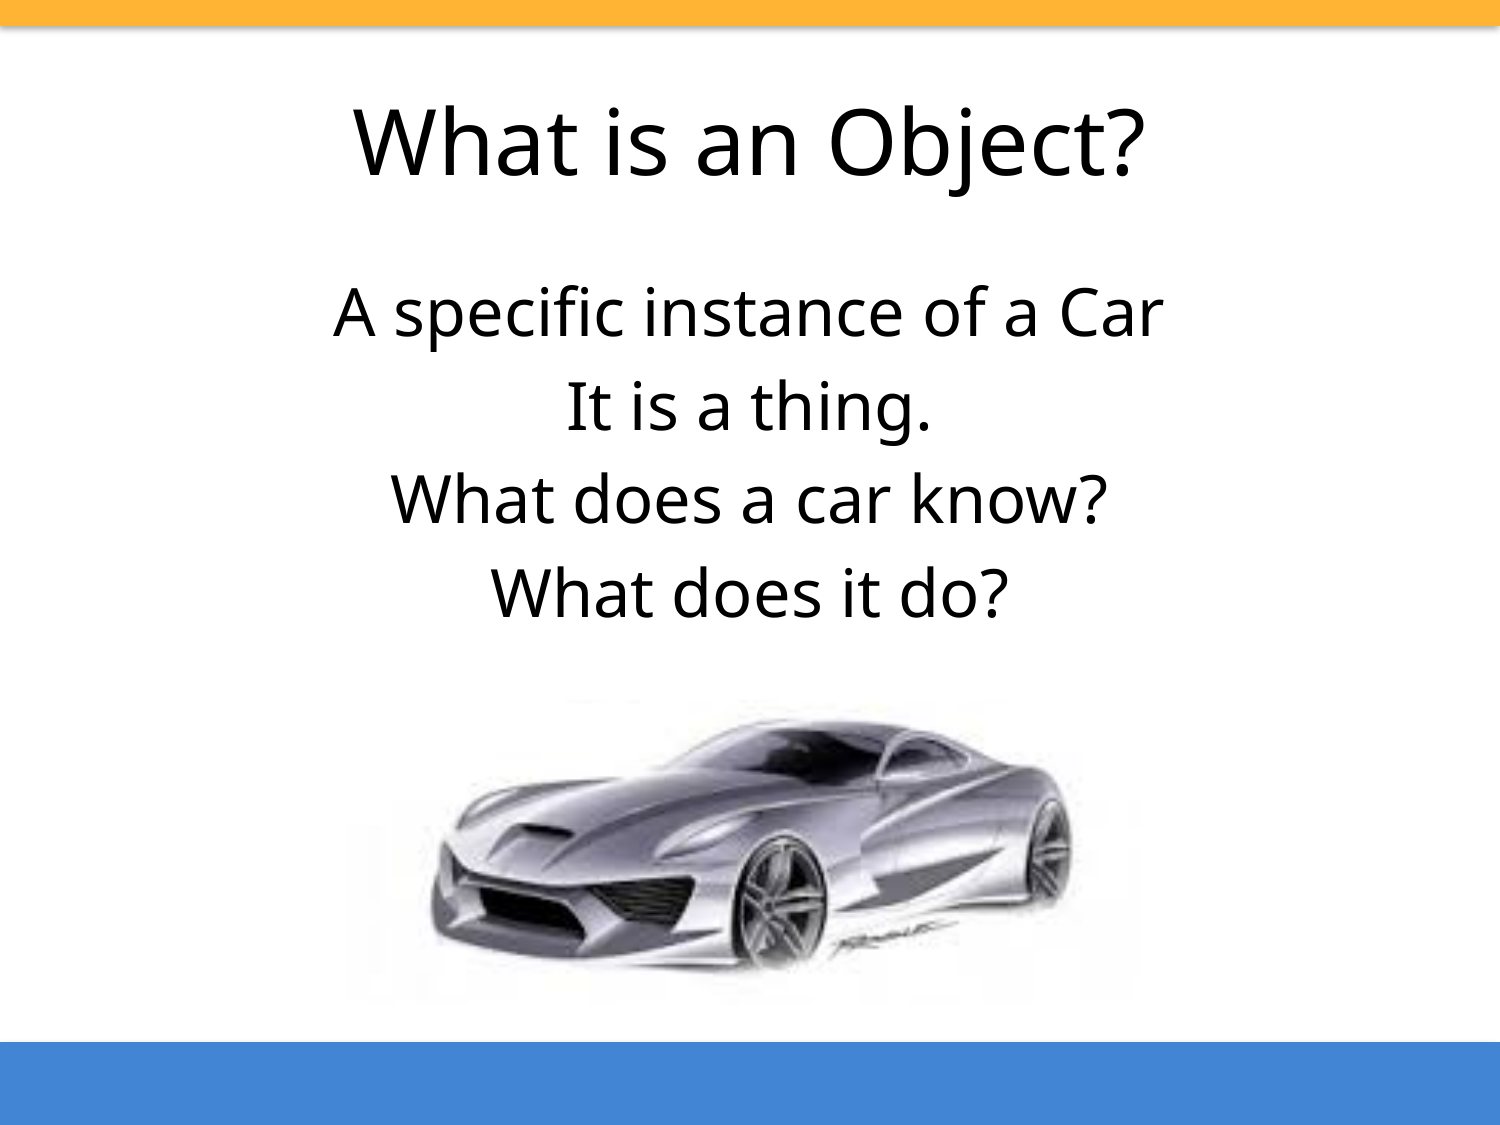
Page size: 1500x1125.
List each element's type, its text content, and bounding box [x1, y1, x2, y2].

title What is an Object? [75, 45, 1425, 233]
picture [346, 699, 1141, 1006]
list A specific instance of a Car It is a thing. What does a car know? What does it do? [75, 262, 1425, 1005]
